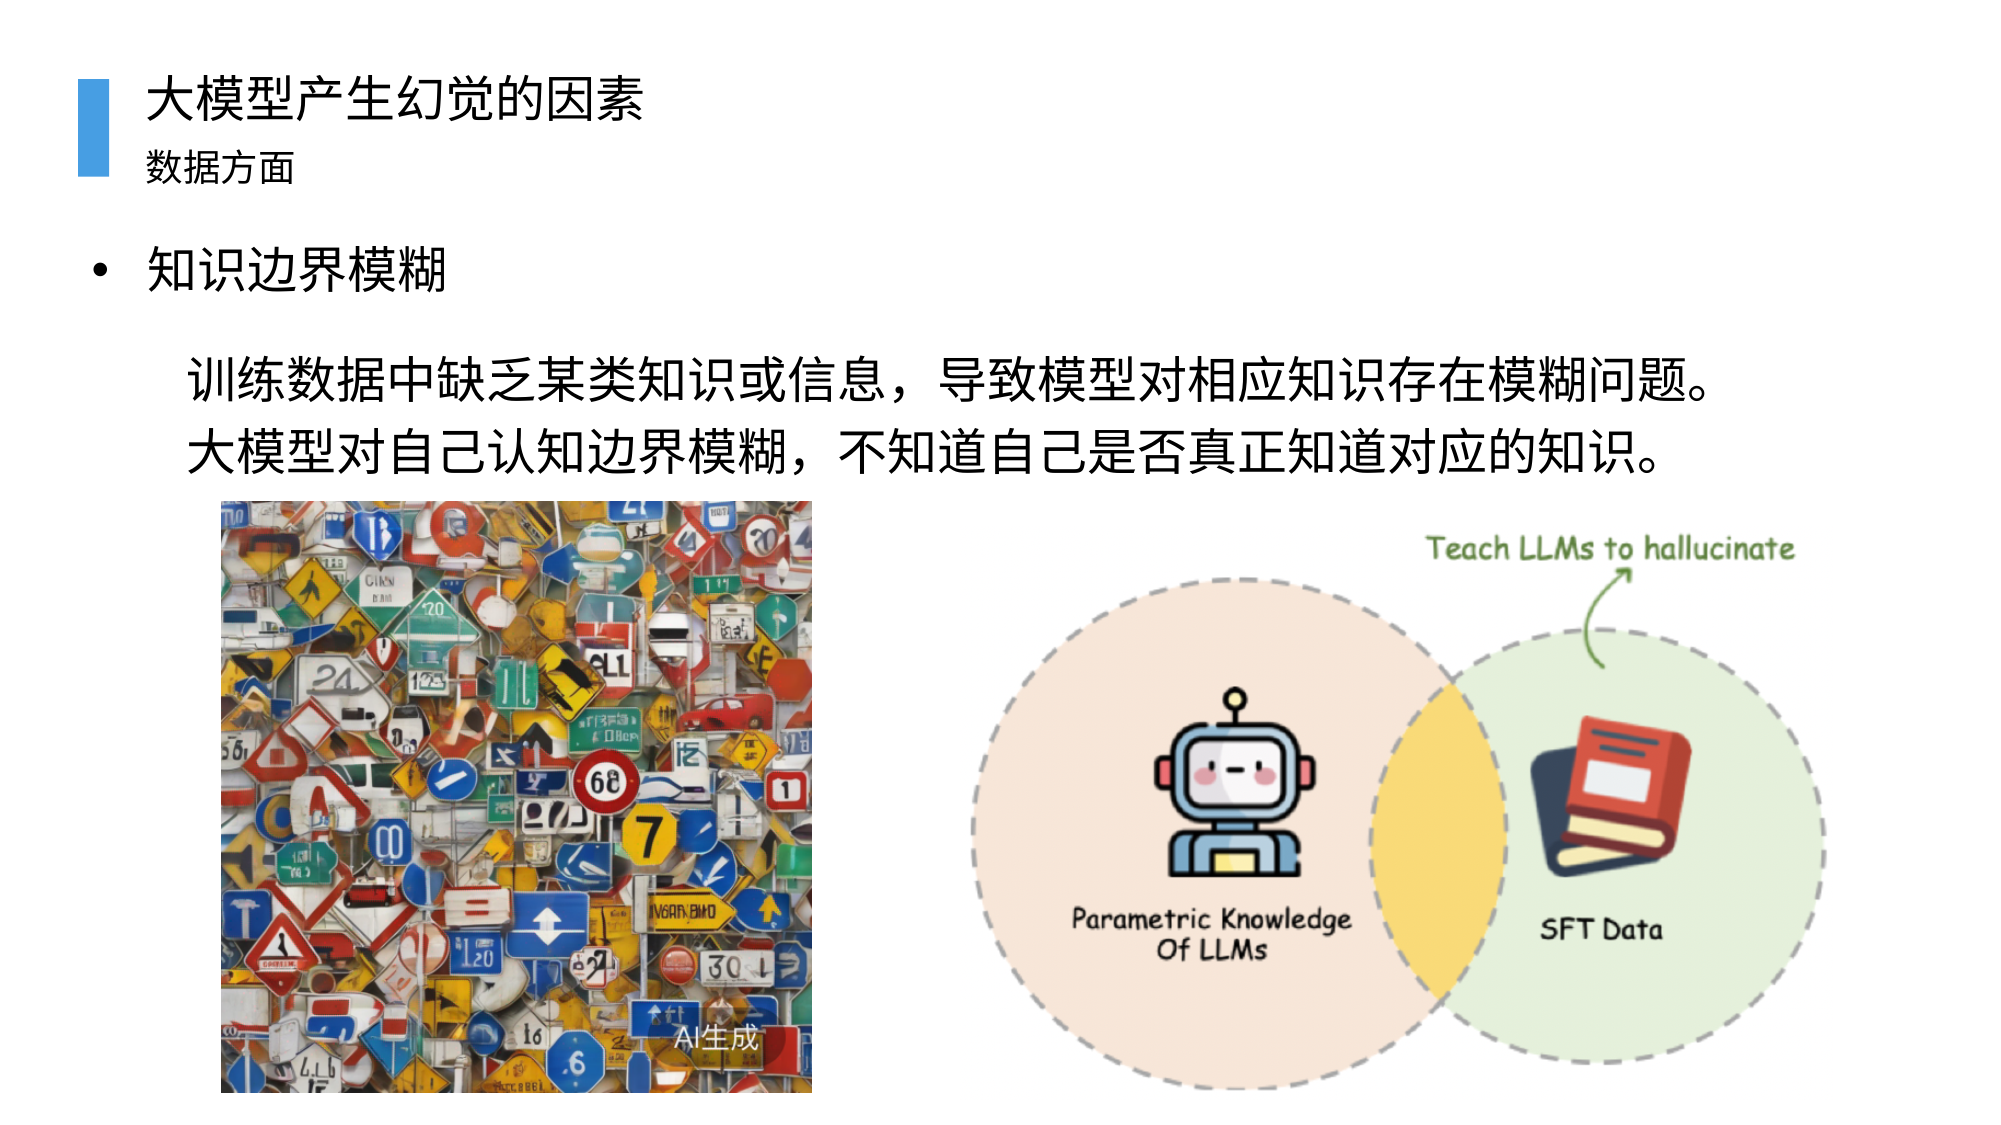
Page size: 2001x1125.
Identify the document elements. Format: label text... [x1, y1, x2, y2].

picture [960, 526, 1833, 1100]
title 大模型产生幻觉的因素 [137, 65, 962, 138]
text_box 训练数据中缺乏某类知识或信息，导致模型对相应知识存在模糊问题。 [179, 341, 1897, 412]
text_box 大模型对自己认知边界模糊，不知道自己是否真正知道对应的知识。 [179, 412, 1897, 488]
text_box 知识边界模糊 [76, 231, 1089, 307]
picture [220, 501, 812, 1093]
text_box 数据方面 [138, 136, 304, 197]
